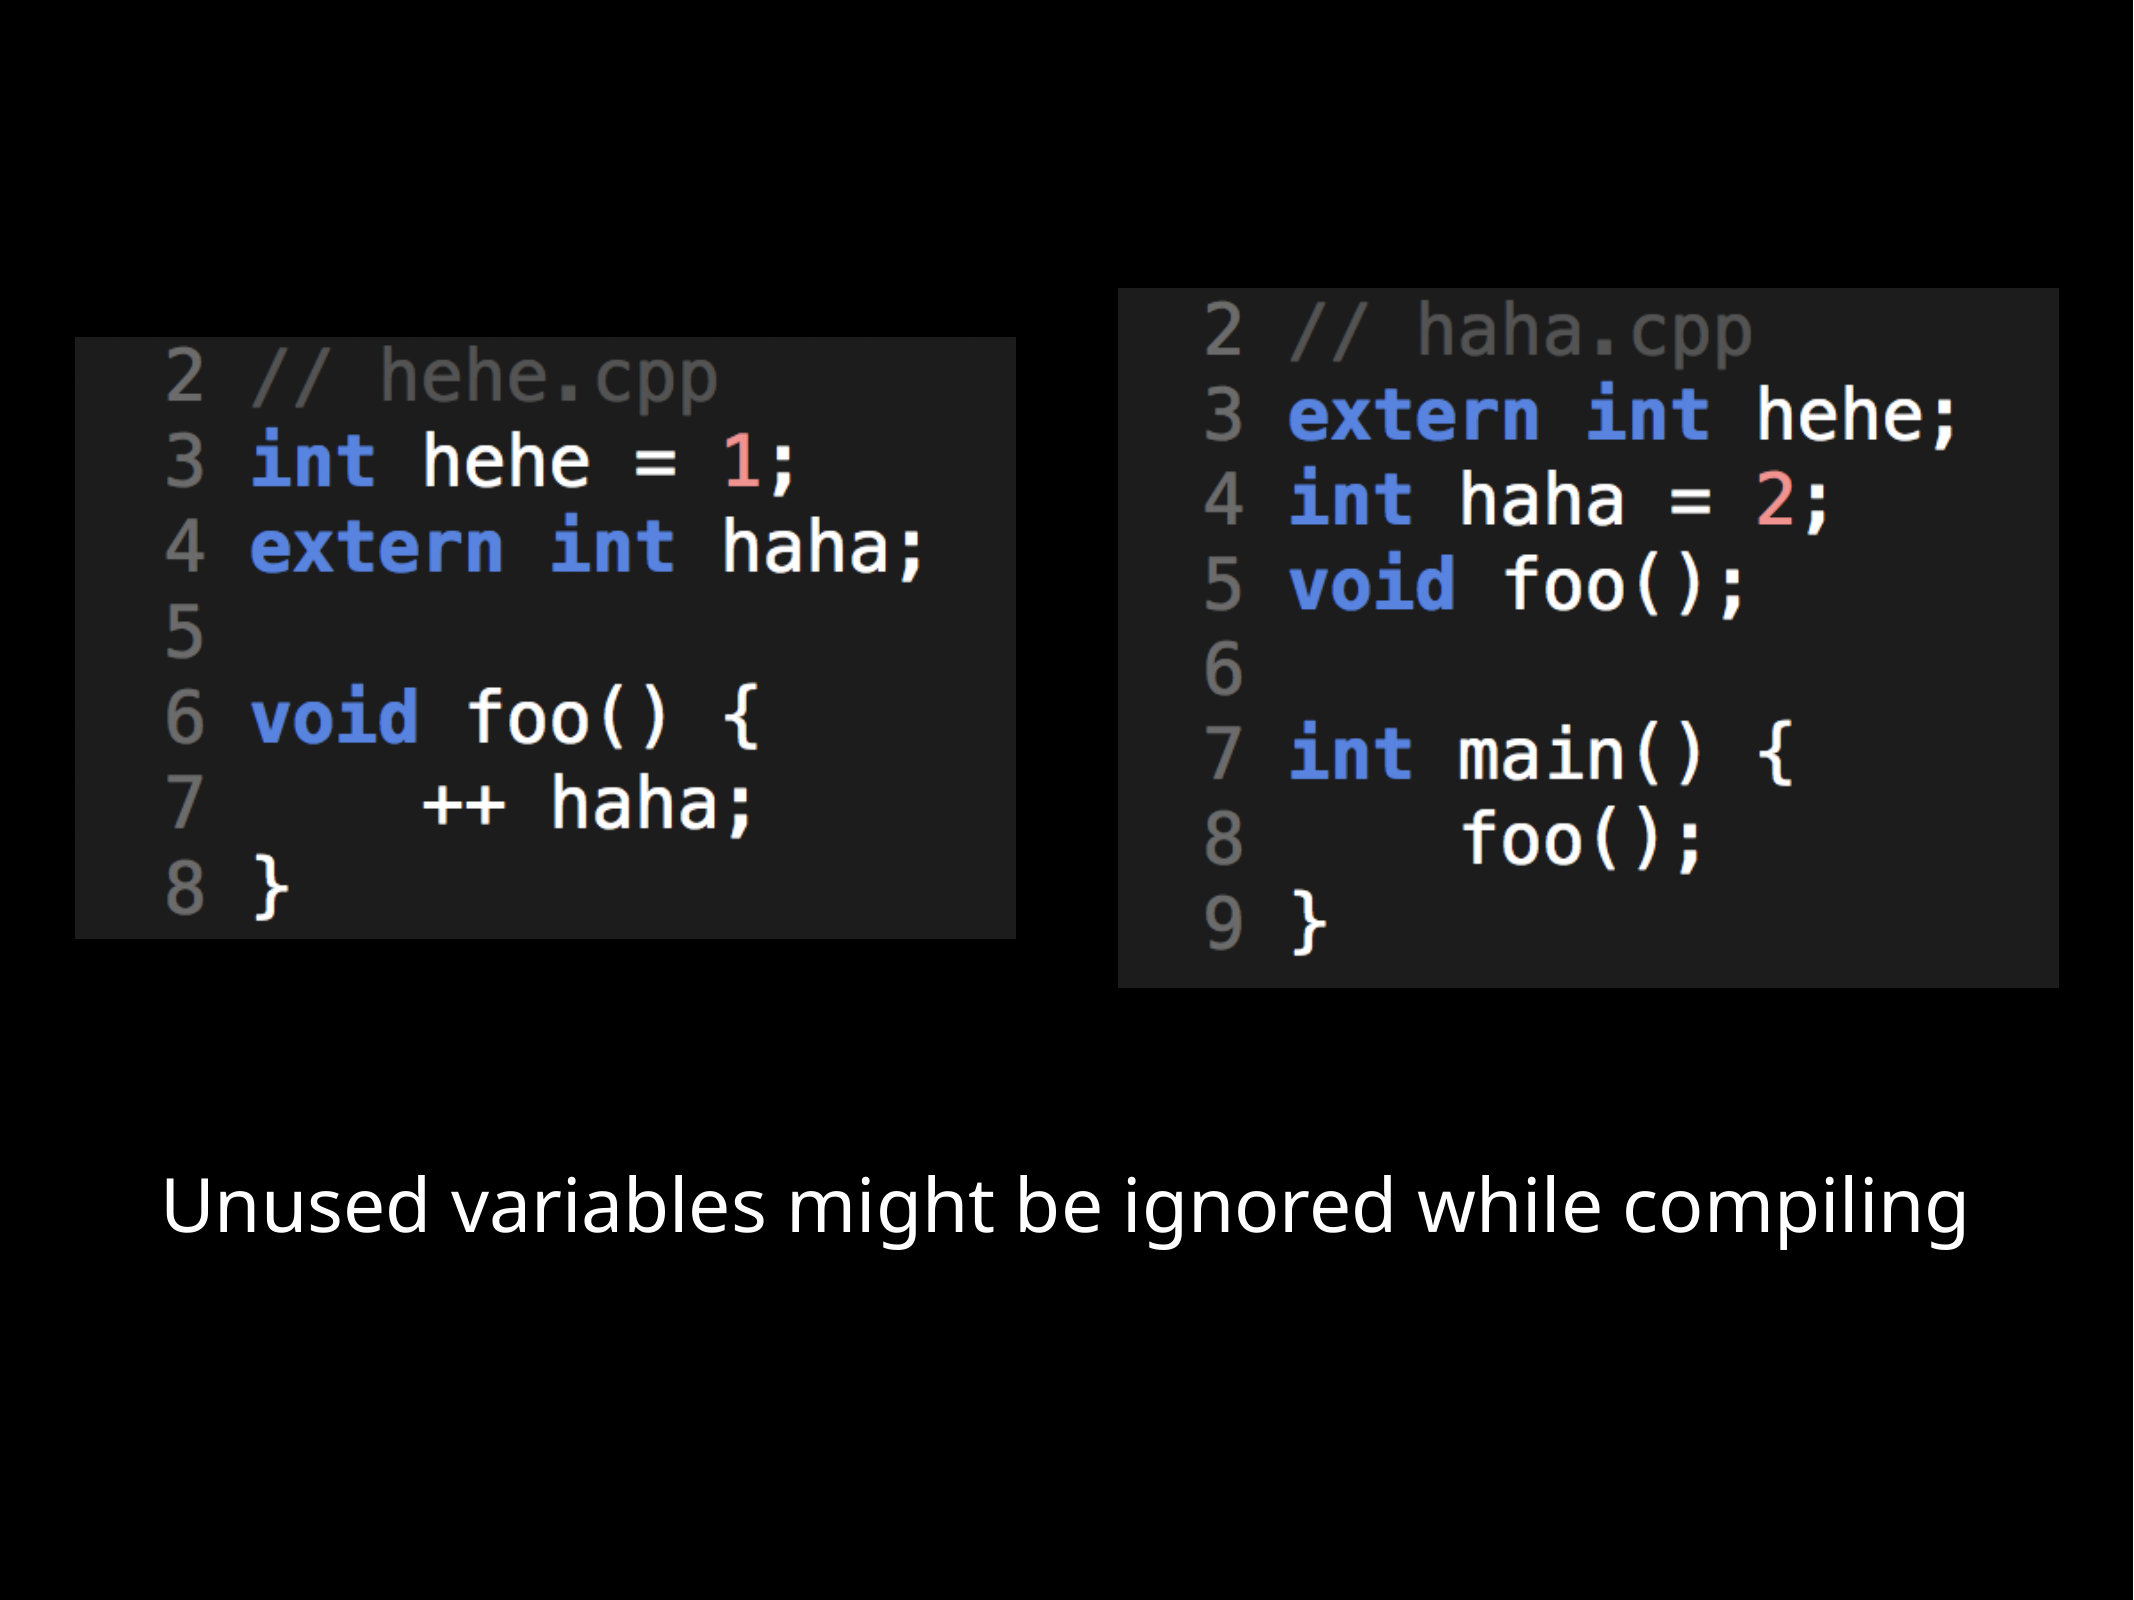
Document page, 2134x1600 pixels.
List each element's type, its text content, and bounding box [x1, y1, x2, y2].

text_box Unused variables might be ignored while compiling [151, 1148, 1981, 1256]
picture [1117, 288, 2059, 989]
picture [74, 337, 1016, 940]
